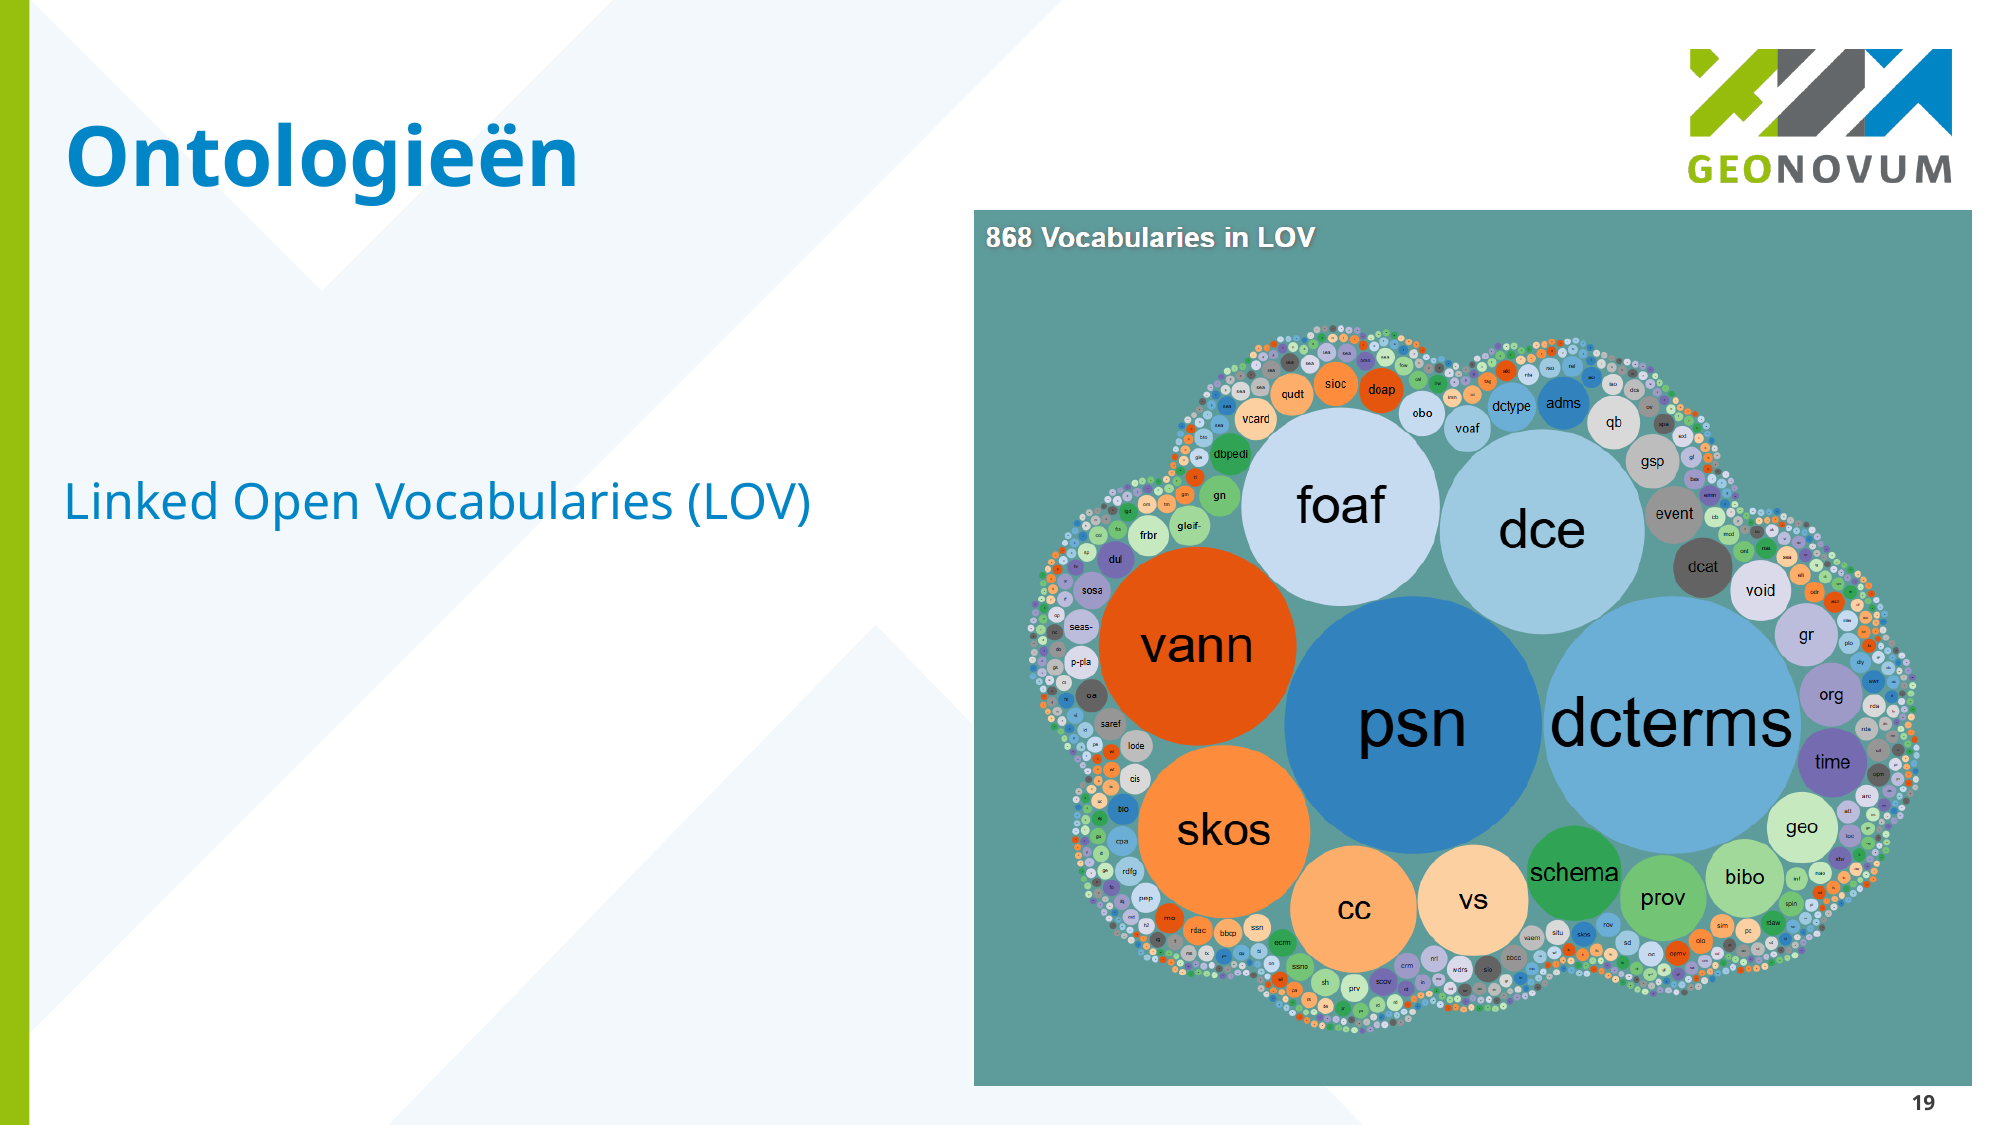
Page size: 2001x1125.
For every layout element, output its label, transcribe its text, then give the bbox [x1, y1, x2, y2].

picture [1686, 49, 1955, 186]
picture [972, 209, 1972, 1086]
slide_number 19 [1824, 1088, 1951, 1120]
text_box Linked Open Vocabularies (LOV) [49, 462, 972, 546]
title Ontologieën [49, 0, 1654, 210]
